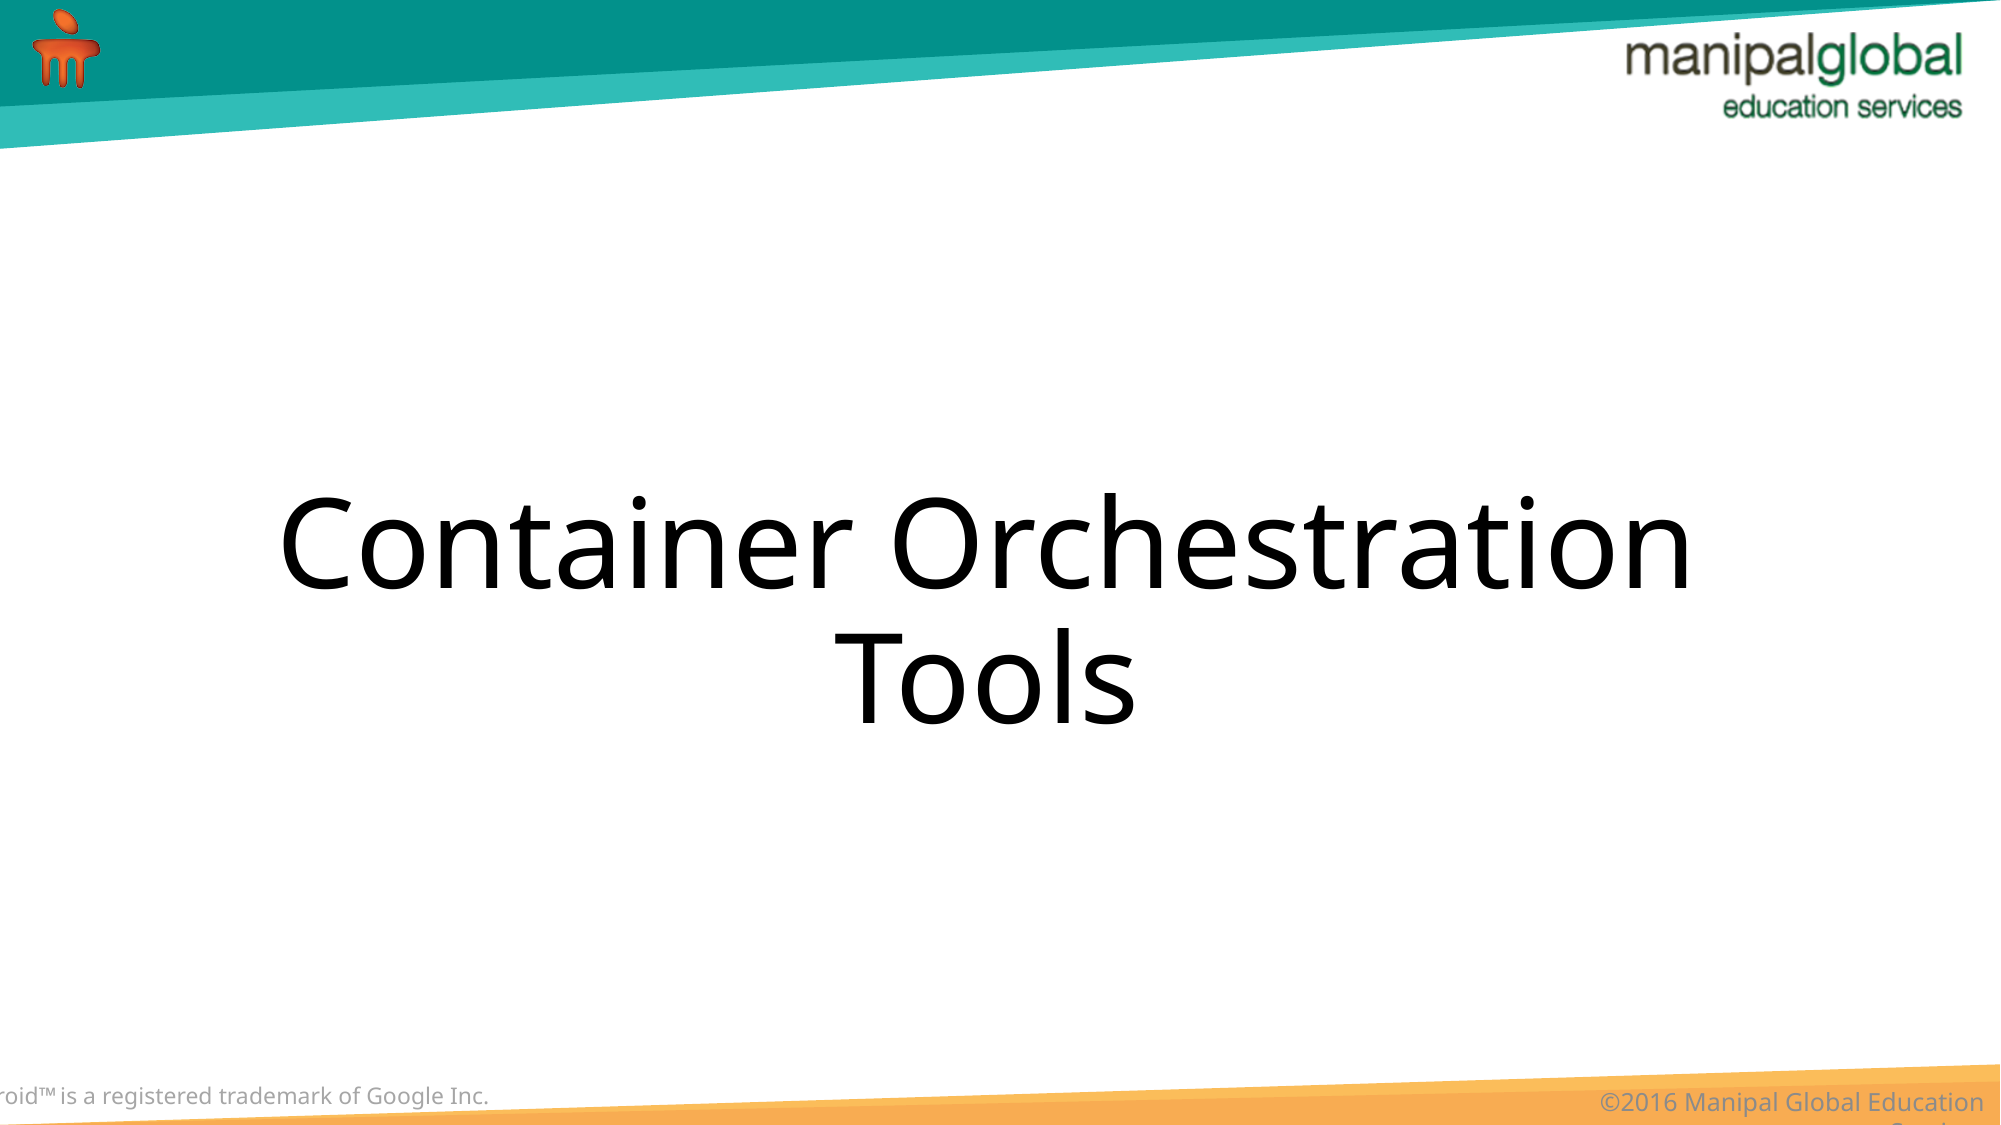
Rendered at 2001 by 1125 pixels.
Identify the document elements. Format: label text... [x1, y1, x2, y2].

title Container Orchestration Tools [237, 366, 1738, 759]
picture [28, 6, 104, 91]
picture [1614, 21, 1991, 125]
